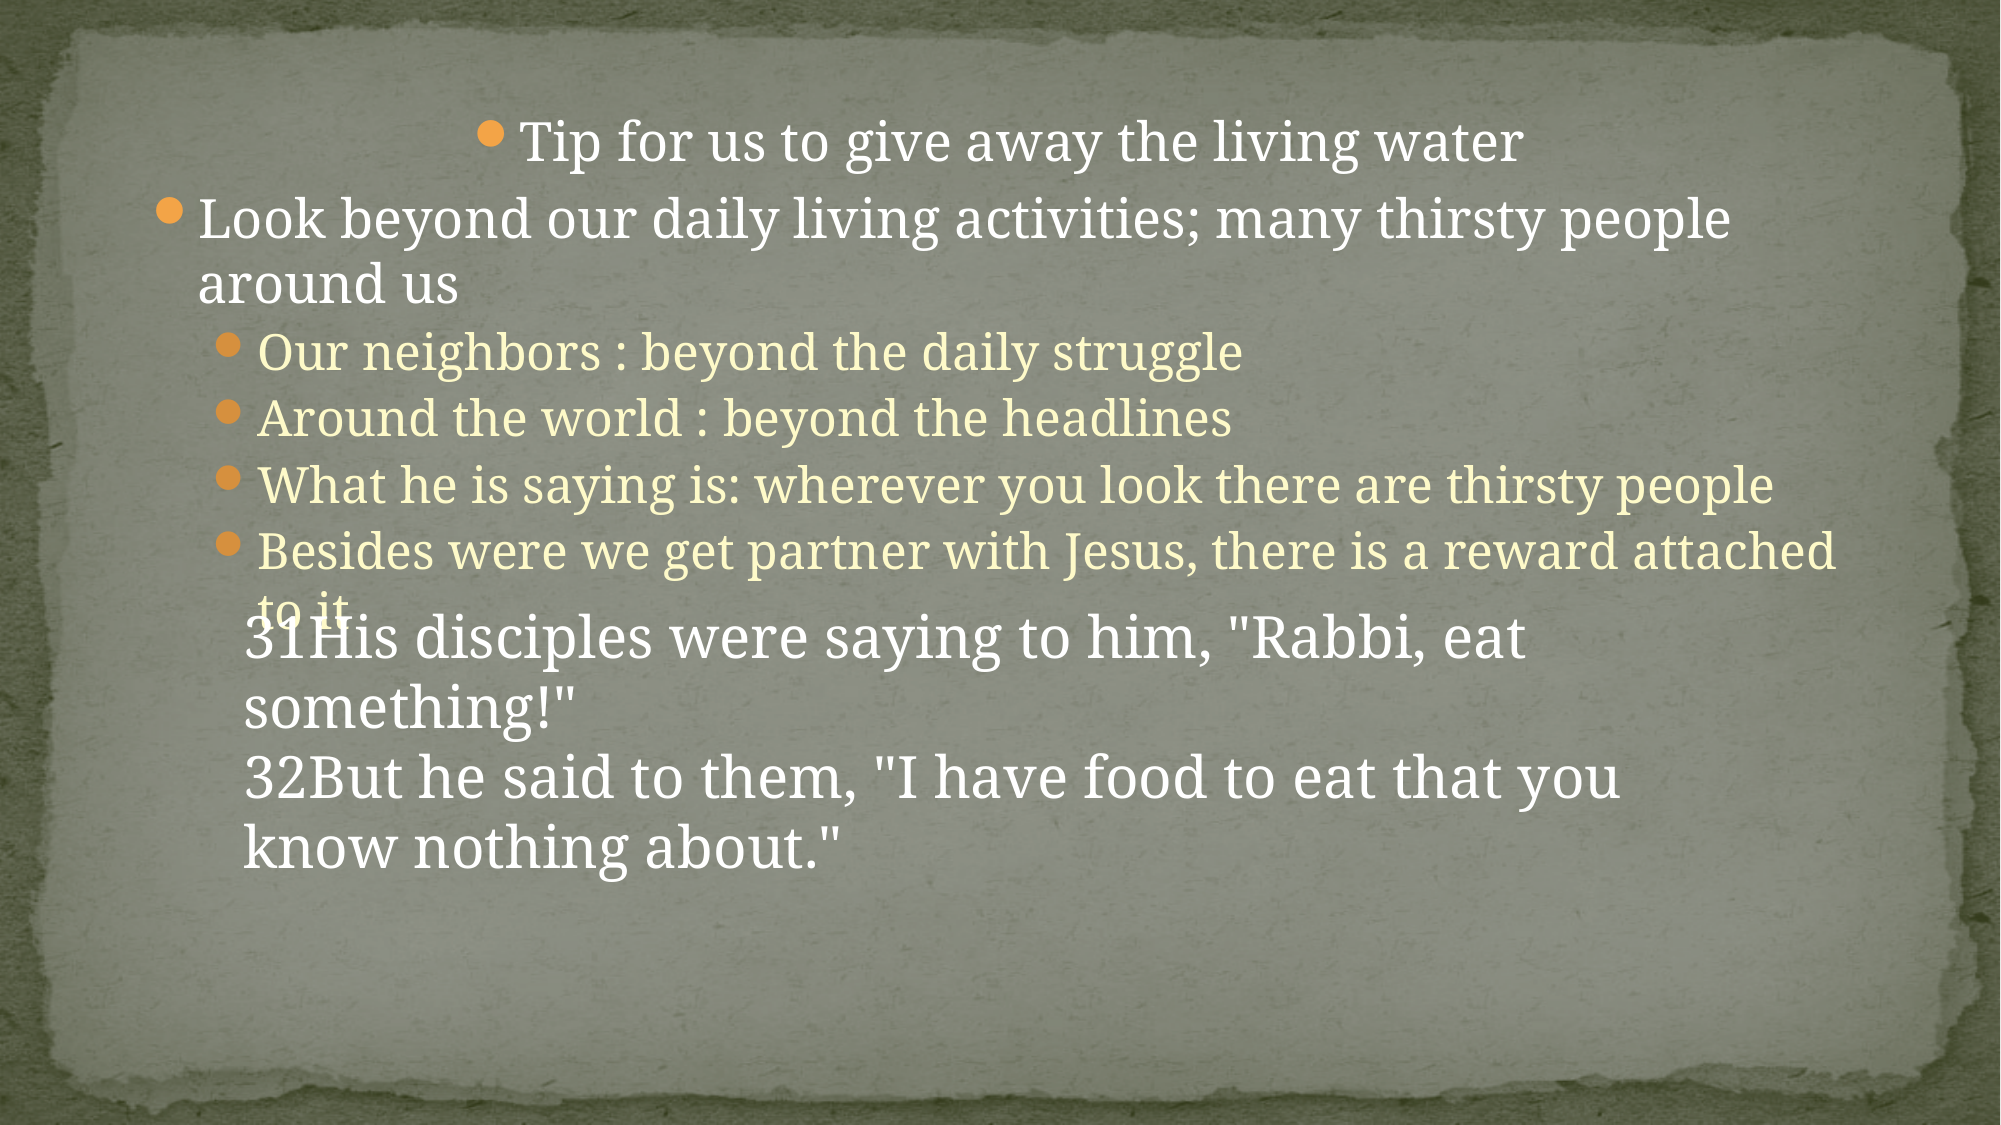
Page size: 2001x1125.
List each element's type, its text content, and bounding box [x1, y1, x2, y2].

list Tip for us to give away the living water Look beyond our daily living activities; many thirsty people around us Our neighbors : beyond the daily struggle Around the world : beyond the headlines What he is saying is: wherever you look there are thirsty people Besides were we get partner with Jesus, there is a reward attached to it [137, 99, 1863, 1014]
text_box 31His disciples were saying to him, "Rabbi, eat something!" 32But he said to them, "I have food to eat that you know nothing about." [228, 592, 1733, 888]
